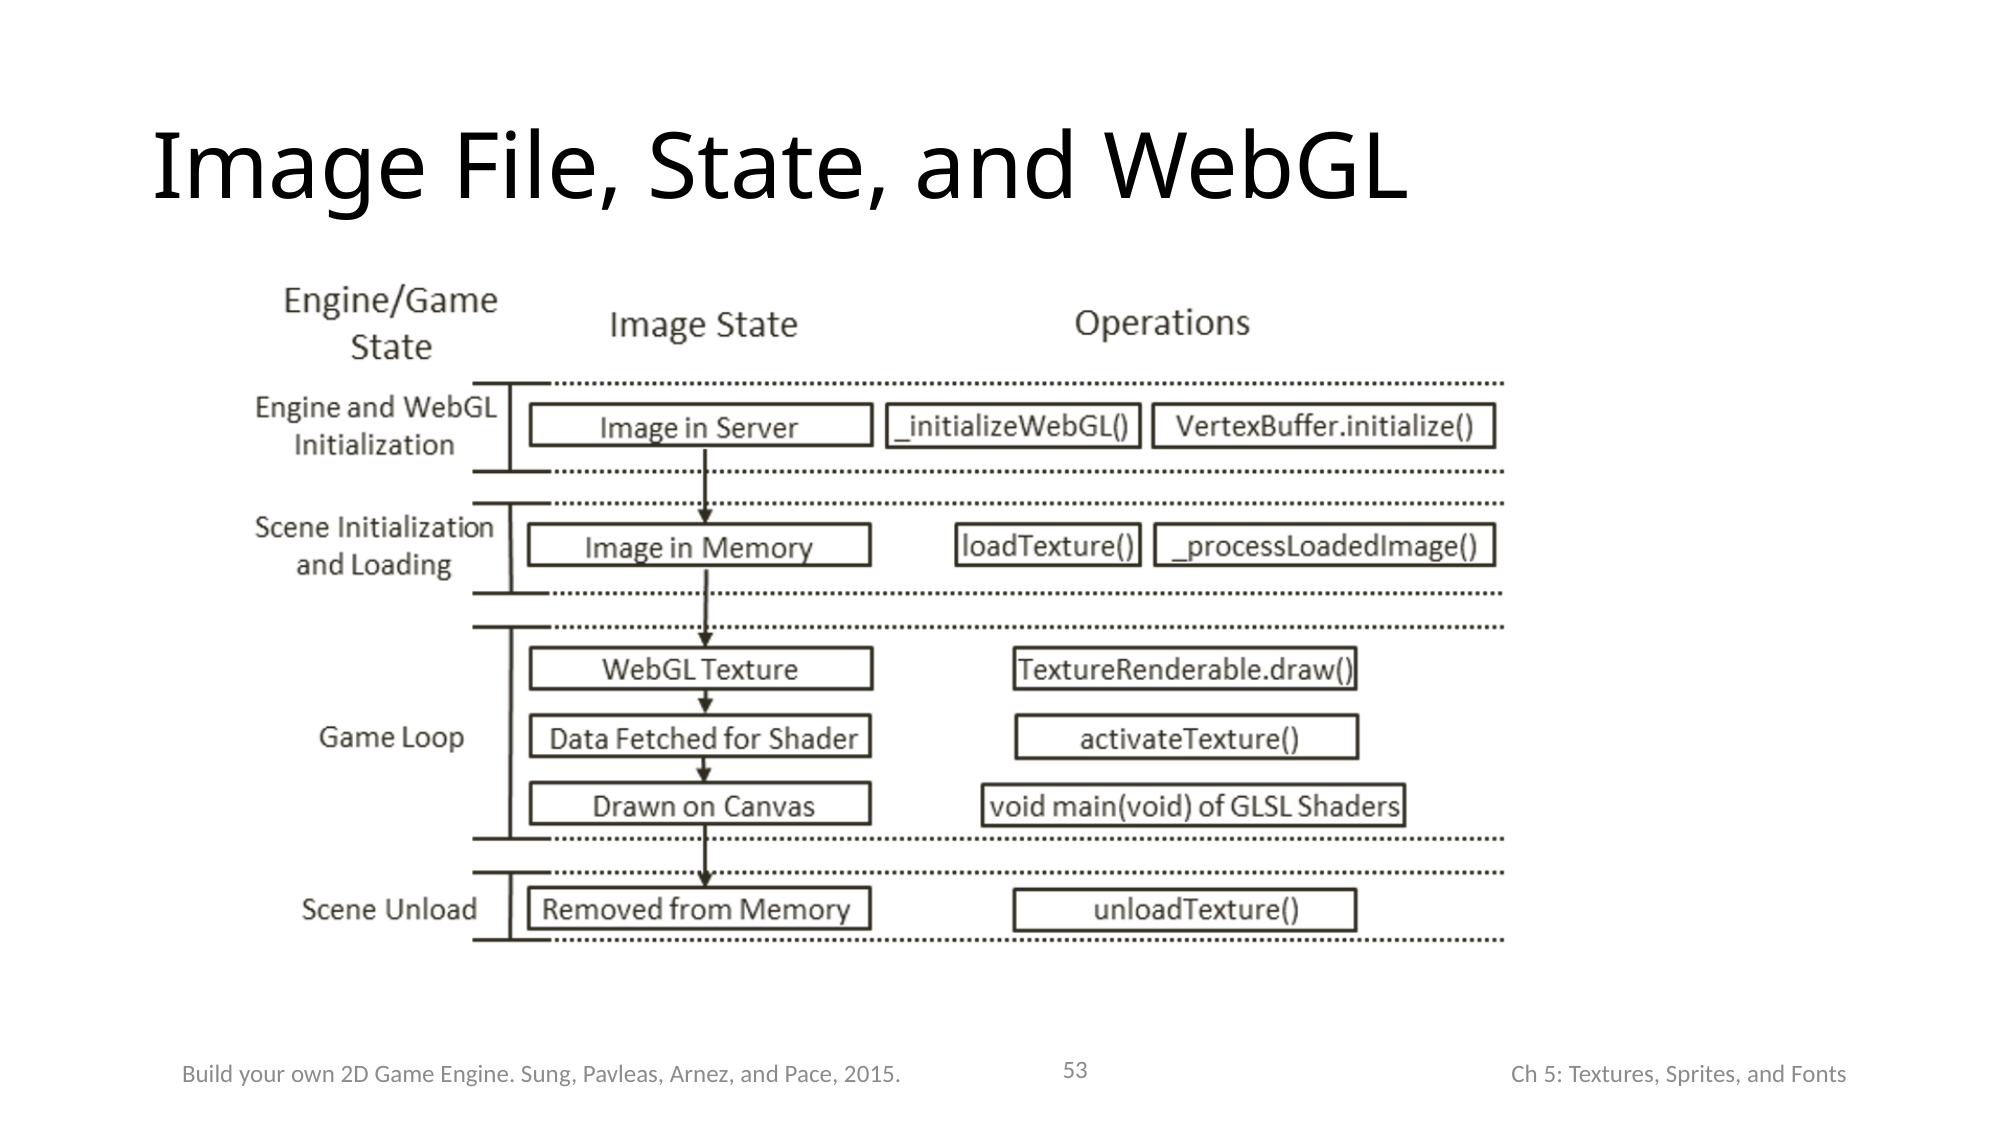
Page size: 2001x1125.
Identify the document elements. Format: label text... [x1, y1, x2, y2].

title Image File, State, and WebGL [137, 59, 1863, 278]
picture [237, 264, 1531, 959]
